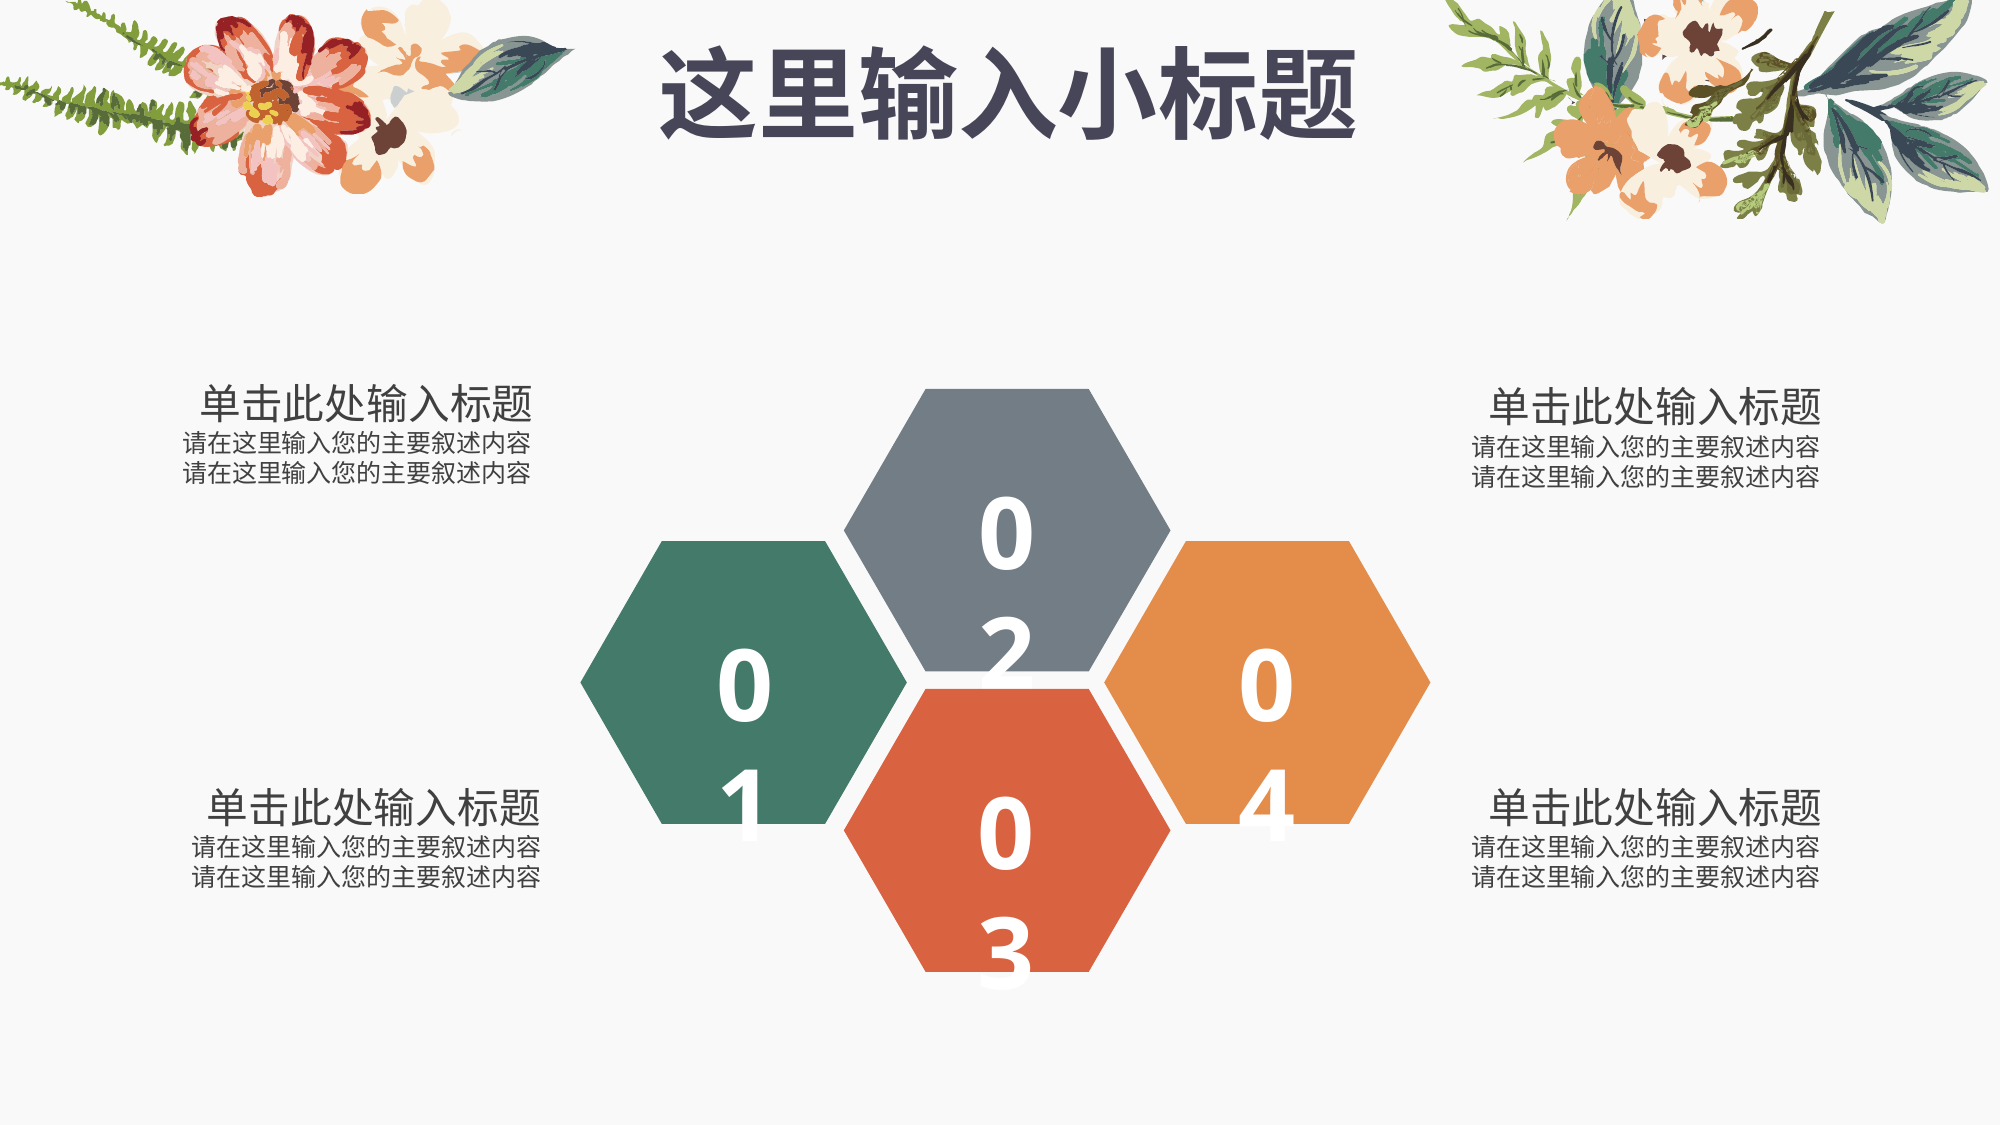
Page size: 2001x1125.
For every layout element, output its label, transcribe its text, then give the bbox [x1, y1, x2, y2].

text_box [1104, 541, 1431, 824]
text_box 单击此处输入标题 请在这里输入您的主要叙述内容 请在这里输入您的主要叙述内容 [176, 774, 557, 989]
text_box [843, 688, 1171, 972]
picture [1441, 0, 1990, 224]
text_box 单击此处输入标题 请在这里输入您的主要叙述内容 请在这里输入您的主要叙述内容 [1456, 373, 1838, 579]
text_box 这里输入小标题 [643, 23, 1374, 159]
text_box 单击此处输入标题 请在这里输入您的主要叙述内容 请在这里输入您的主要叙述内容 [167, 370, 549, 575]
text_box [580, 541, 907, 824]
text_box 单击此处输入标题 请在这里输入您的主要叙述内容 请在这里输入您的主要叙述内容 [1456, 774, 1838, 979]
picture [0, 0, 577, 197]
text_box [843, 388, 1171, 672]
